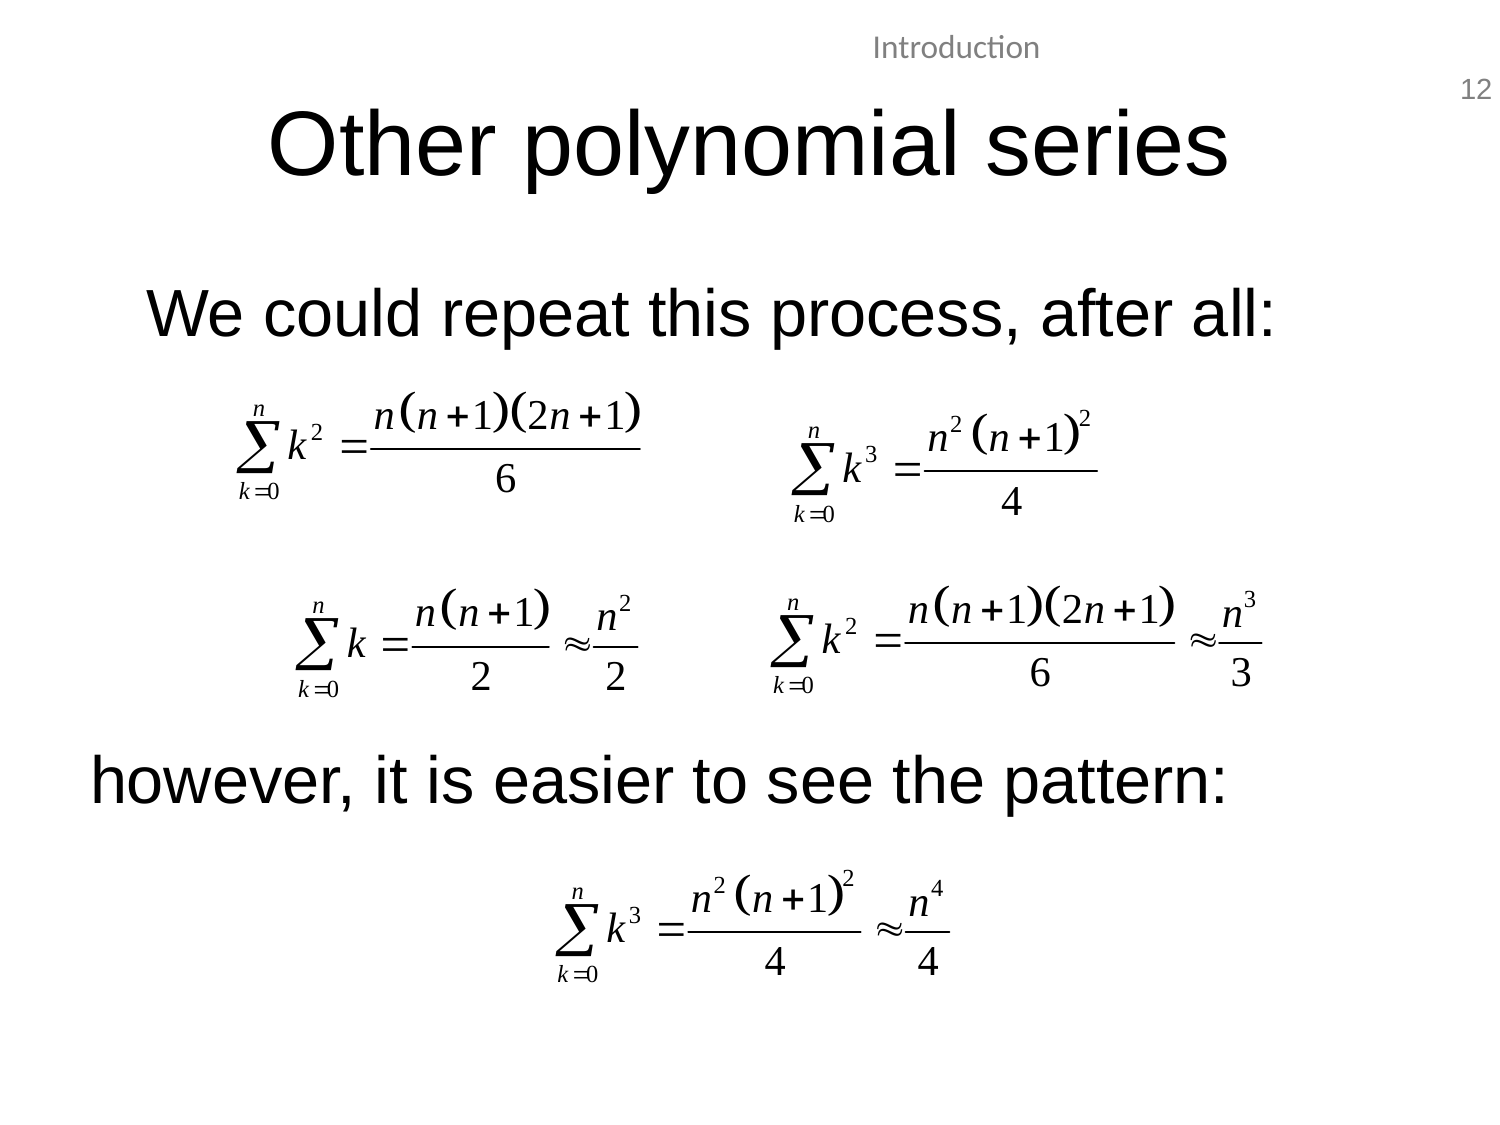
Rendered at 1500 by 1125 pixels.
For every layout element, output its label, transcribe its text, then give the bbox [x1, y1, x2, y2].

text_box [548, 857, 959, 993]
list We could repeat this process, after all: however, it is easier to see the pattern: [75, 262, 1425, 1005]
title Other polynomial series [75, 45, 1425, 233]
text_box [764, 579, 1271, 704]
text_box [229, 385, 648, 510]
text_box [289, 582, 647, 707]
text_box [785, 396, 1108, 532]
